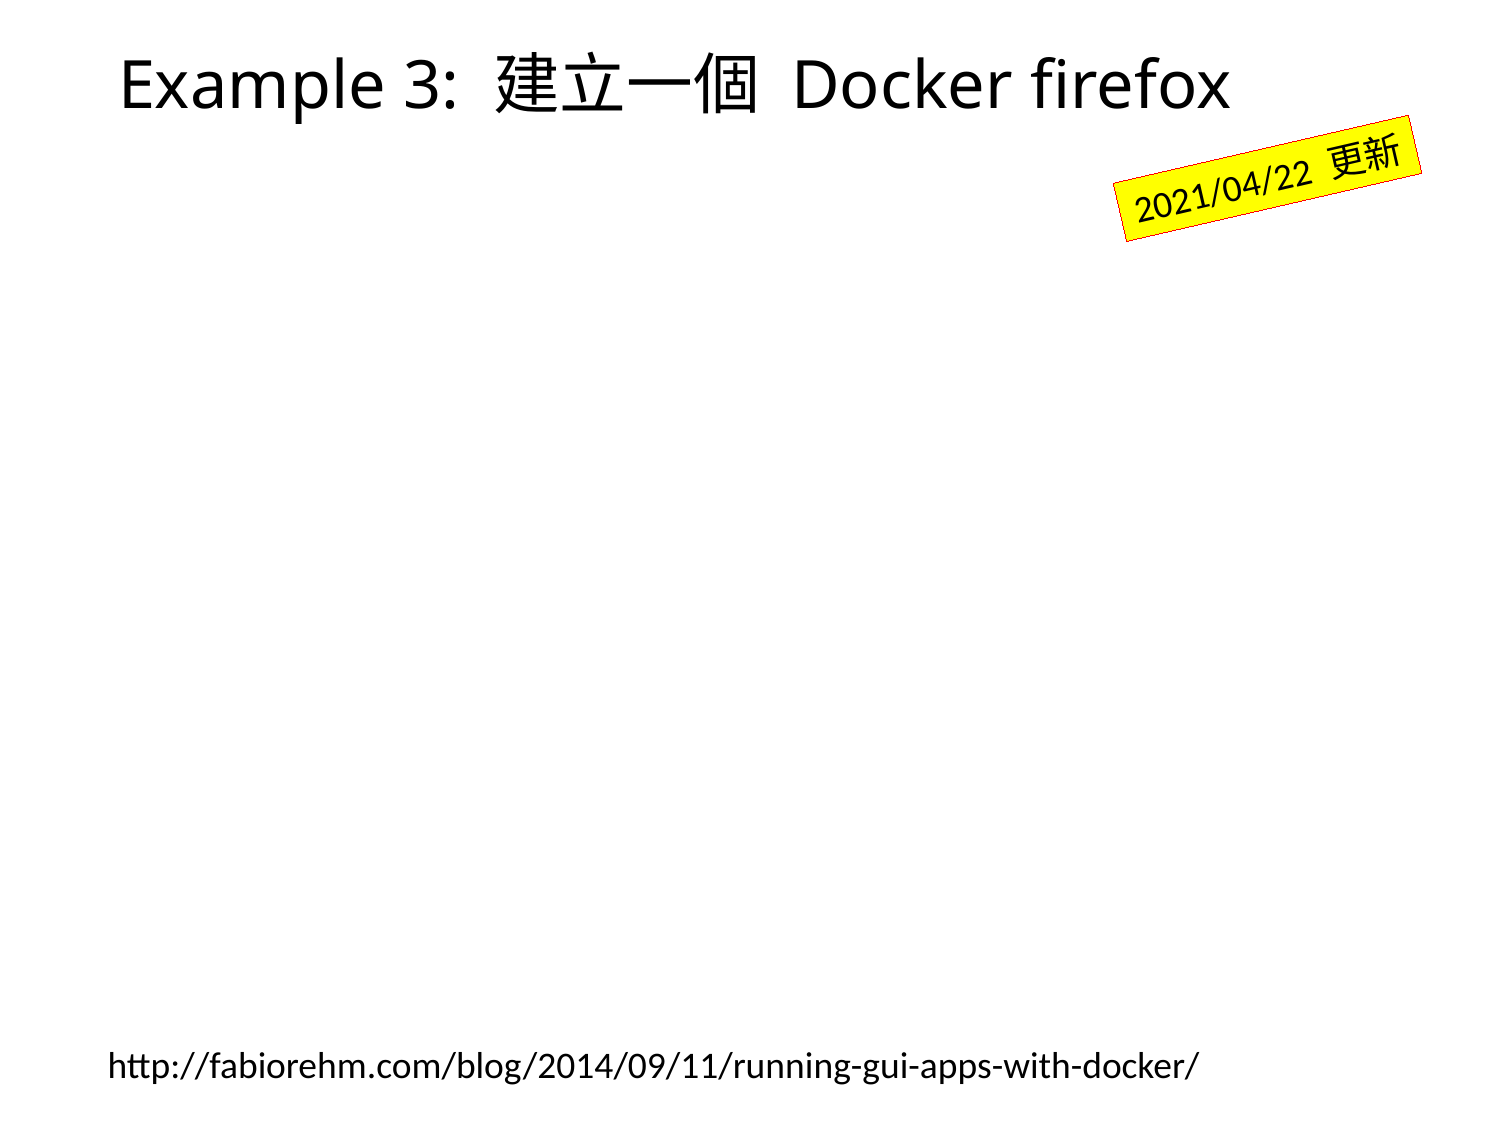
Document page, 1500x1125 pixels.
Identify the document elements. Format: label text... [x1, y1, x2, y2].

text_box http://fabiorehm.com/blog/2014/09/11/running-gui-apps-with-docker/ [92, 1033, 1462, 1094]
text_box 2021/04/22 更新 [1113, 115, 1422, 242]
title Example 3: 建立一個 Docker firefox [103, 26, 1397, 148]
